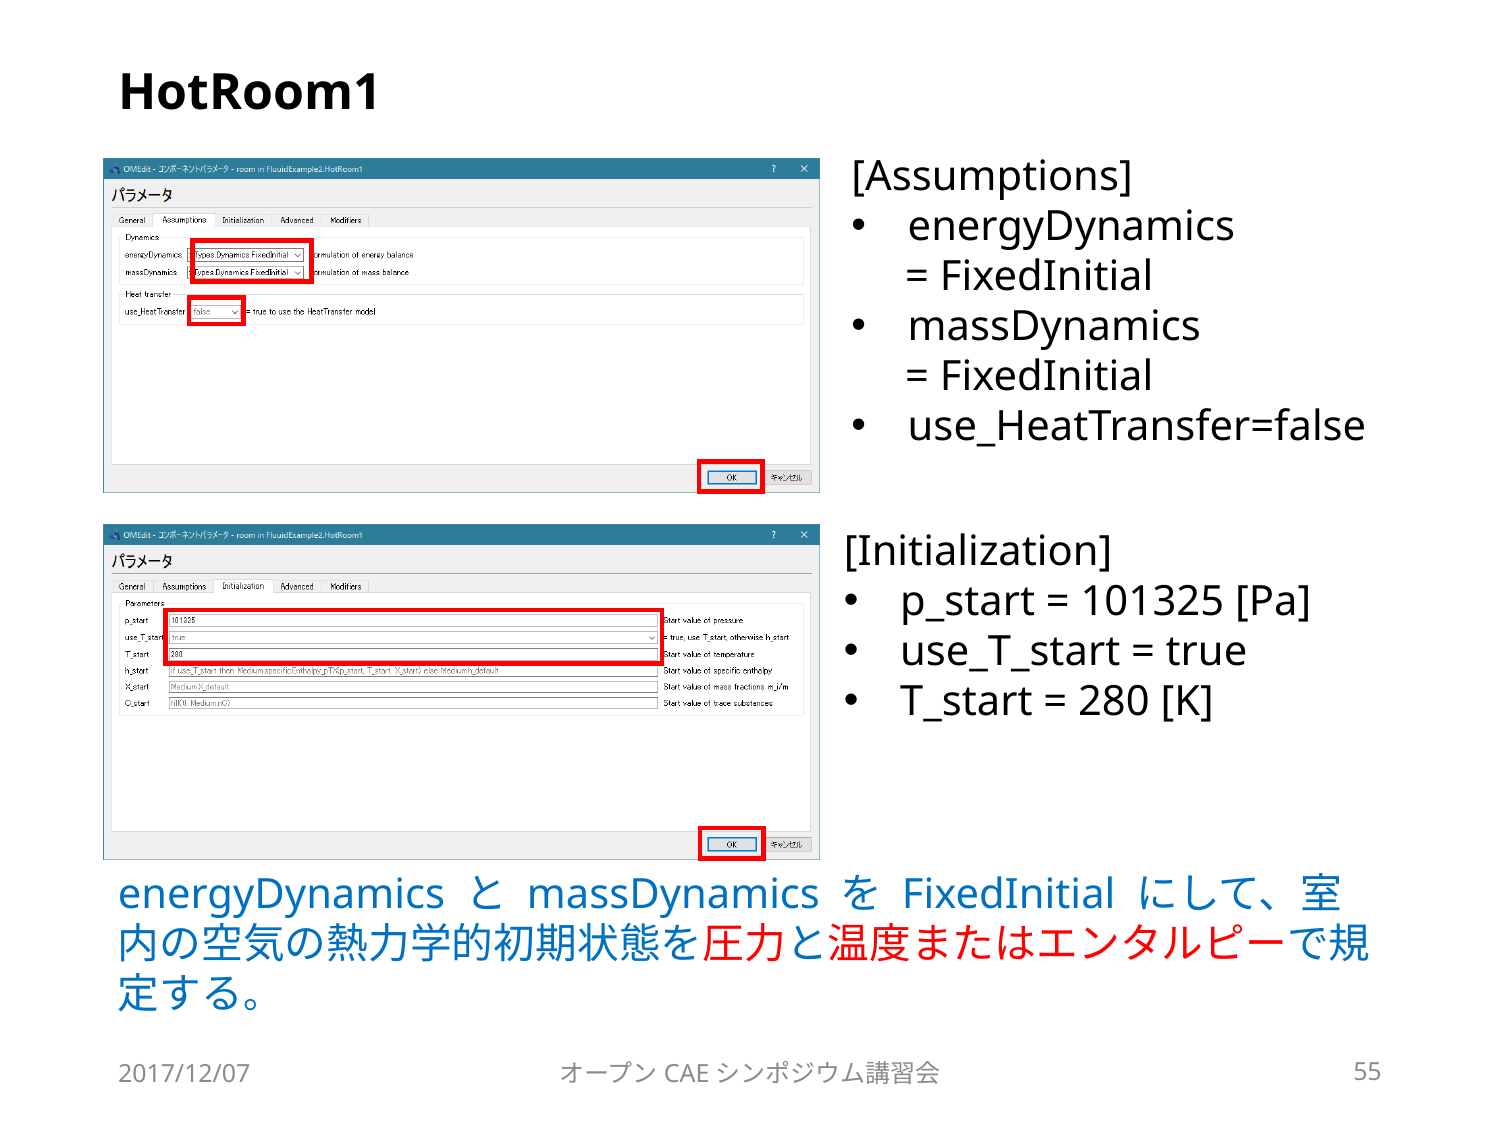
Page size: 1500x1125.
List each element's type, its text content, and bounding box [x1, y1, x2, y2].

slide_number 55 [1059, 1042, 1397, 1103]
title HotRoom1 [103, 59, 1397, 142]
picture [103, 158, 820, 493]
text_box energyDynamics と massDynamics を FixedInitial にして、室内の空気の熱力学的初期状態を圧力と温度またはエンタルピーで規定する。 [103, 859, 1397, 1025]
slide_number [103, 1042, 441, 1103]
text_box [Initialization] p_start = 101325 [Pa] use_T_start = true T_start = 280 [K] [829, 516, 1442, 732]
footer オープンCAEシンポジウム講習会 [496, 1042, 1004, 1103]
text_box [Assumptions] energyDynamics = FixedInitial massDynamics = FixedInitial use_HeatTransfer=false [836, 141, 1449, 457]
picture [103, 524, 820, 860]
